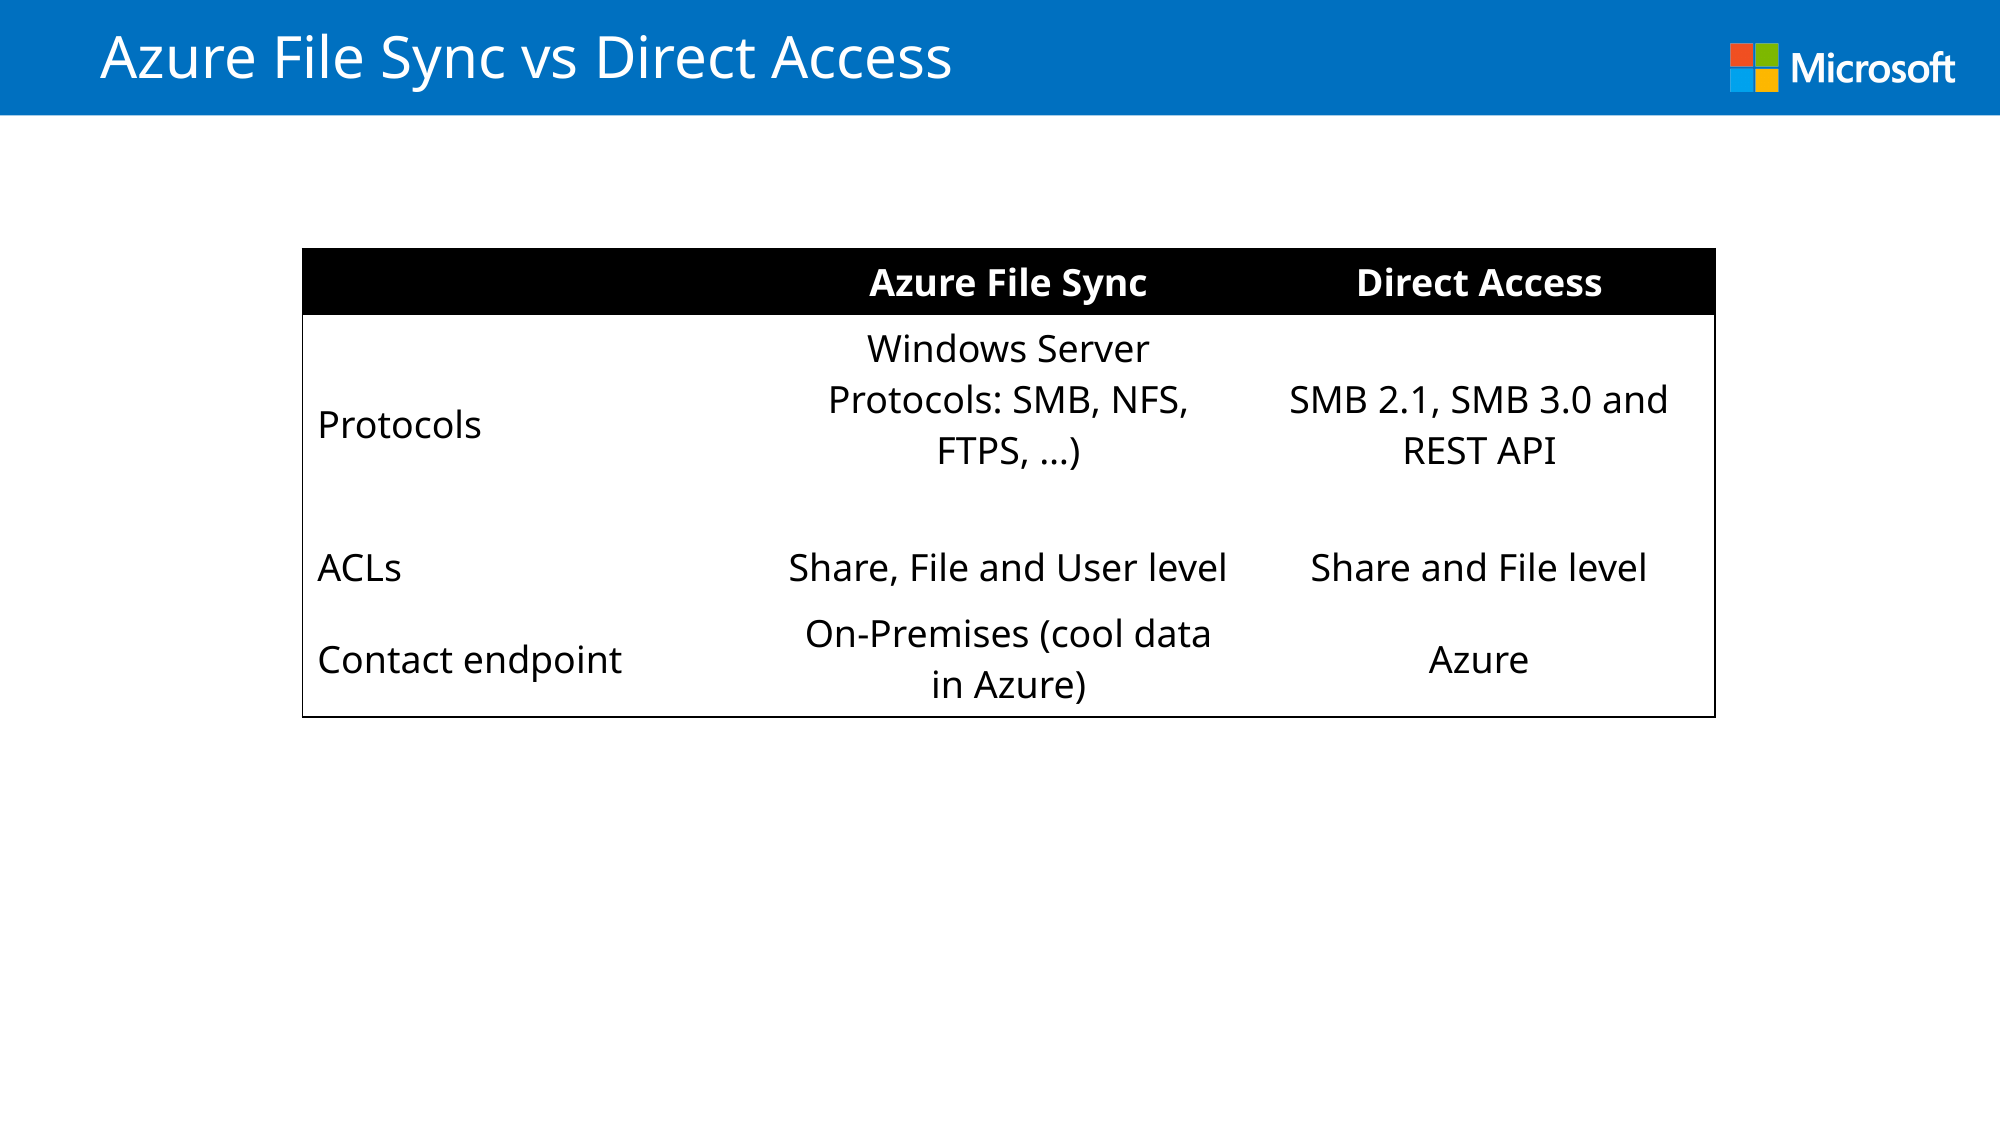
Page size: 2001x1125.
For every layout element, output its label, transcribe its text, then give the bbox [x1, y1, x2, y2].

table_cell SMB 2.1, SMB 3.0 and REST API [1244, 315, 1714, 534]
table_cell Contact endpoint [303, 600, 773, 716]
table_cell ACLs [303, 534, 773, 600]
table_header Direct Access [1244, 250, 1714, 315]
table_cell Share and File level [1244, 534, 1714, 600]
table_header Azure File Sync [773, 250, 1244, 315]
picture [1802, 14, 1986, 121]
table_cell Protocols [303, 315, 773, 534]
table_cell Share, File and User level [773, 534, 1244, 600]
title Azure File Sync vs Direct Access [100, 0, 1802, 122]
table_cell On-Premises (cool data in Azure) [773, 600, 1244, 716]
table_cell Windows Server Protocols: SMB, NFS, FTPS, …) [773, 315, 1244, 534]
table_header [303, 250, 773, 315]
table_cell Azure [1244, 600, 1714, 716]
